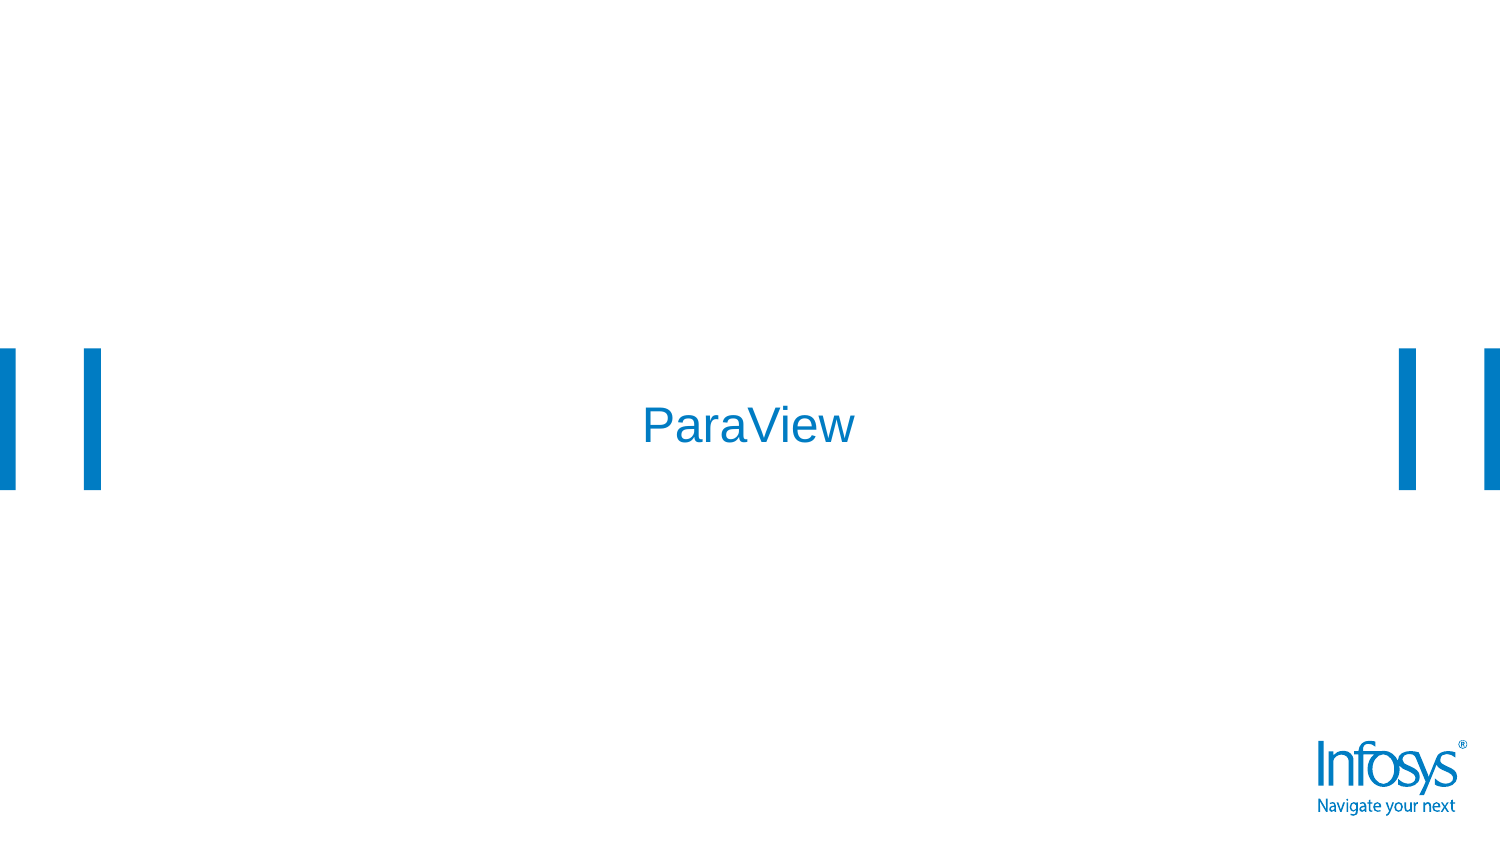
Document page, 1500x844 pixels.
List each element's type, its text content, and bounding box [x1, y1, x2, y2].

title ParaView [163, 339, 1334, 506]
